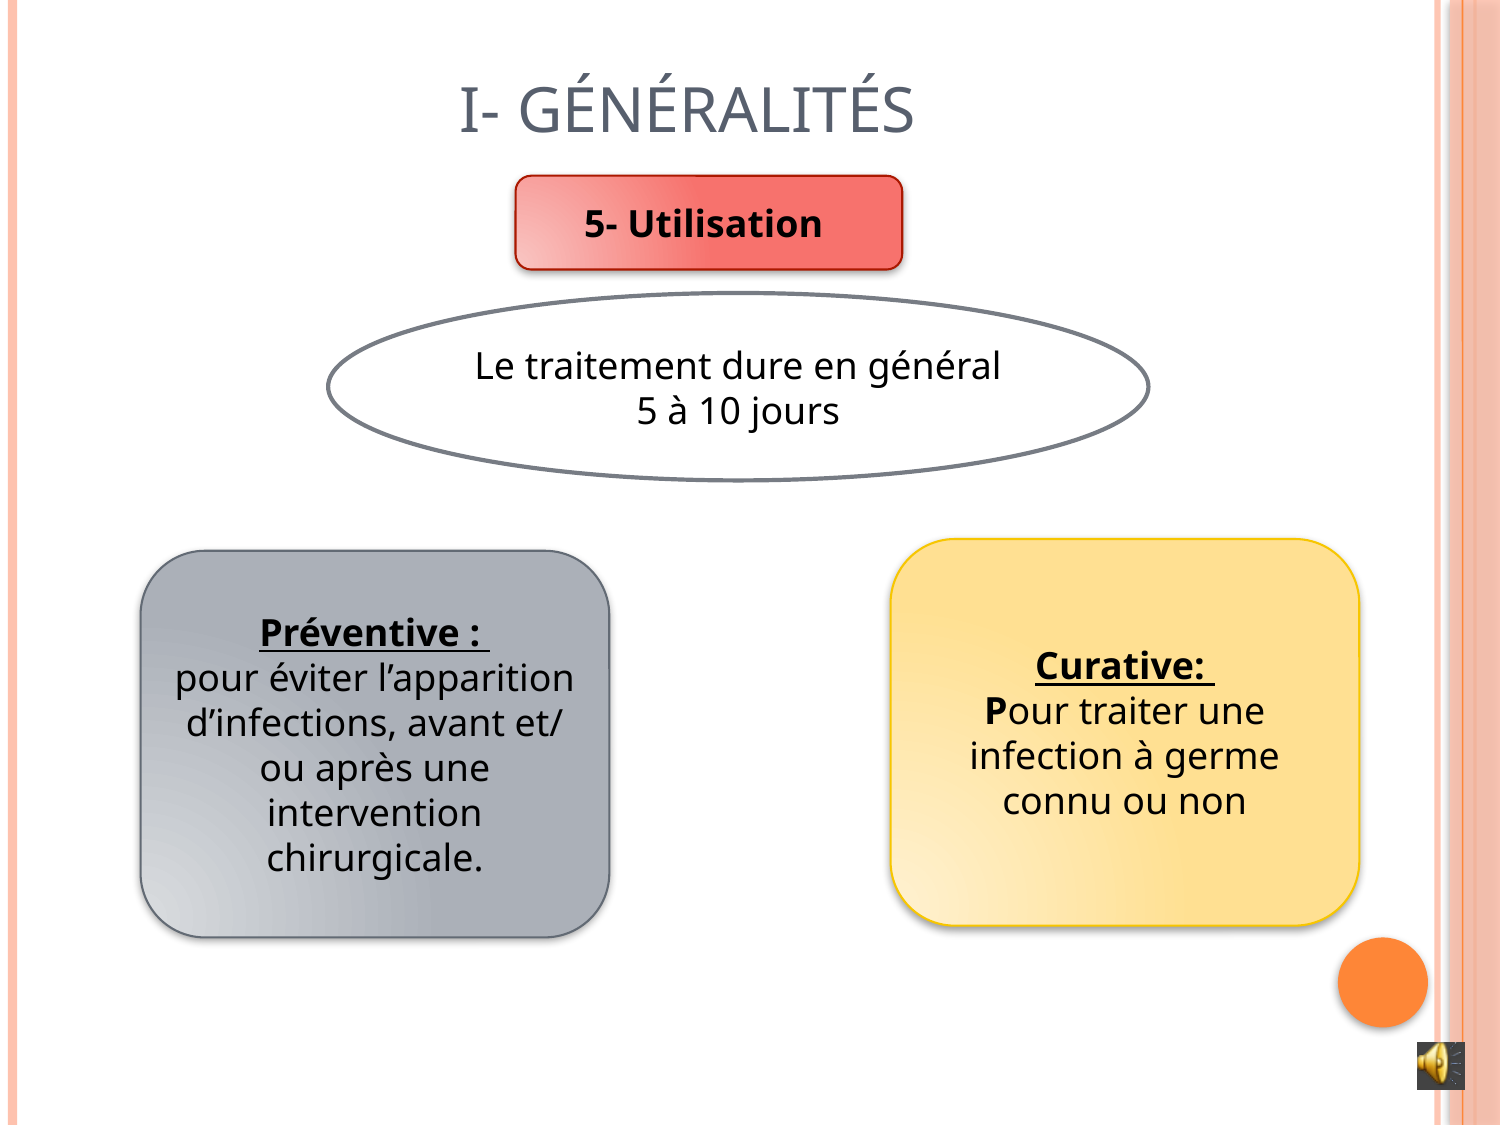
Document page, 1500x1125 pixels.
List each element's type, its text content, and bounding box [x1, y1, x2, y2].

picture [1415, 1040, 1467, 1092]
text_box 5- Utilisation [514, 174, 904, 271]
text_box Le traitement dure en général 5 à 10 jours [326, 290, 1151, 483]
text_box Curative: Pour traiter une infection à germe connu ou non [889, 537, 1361, 927]
title I- généralités [75, 0, 1301, 153]
text_box Préventive : pour éviter l’apparition d’infections, avant et/ ou après une intervention chirurgicale. [139, 549, 611, 939]
